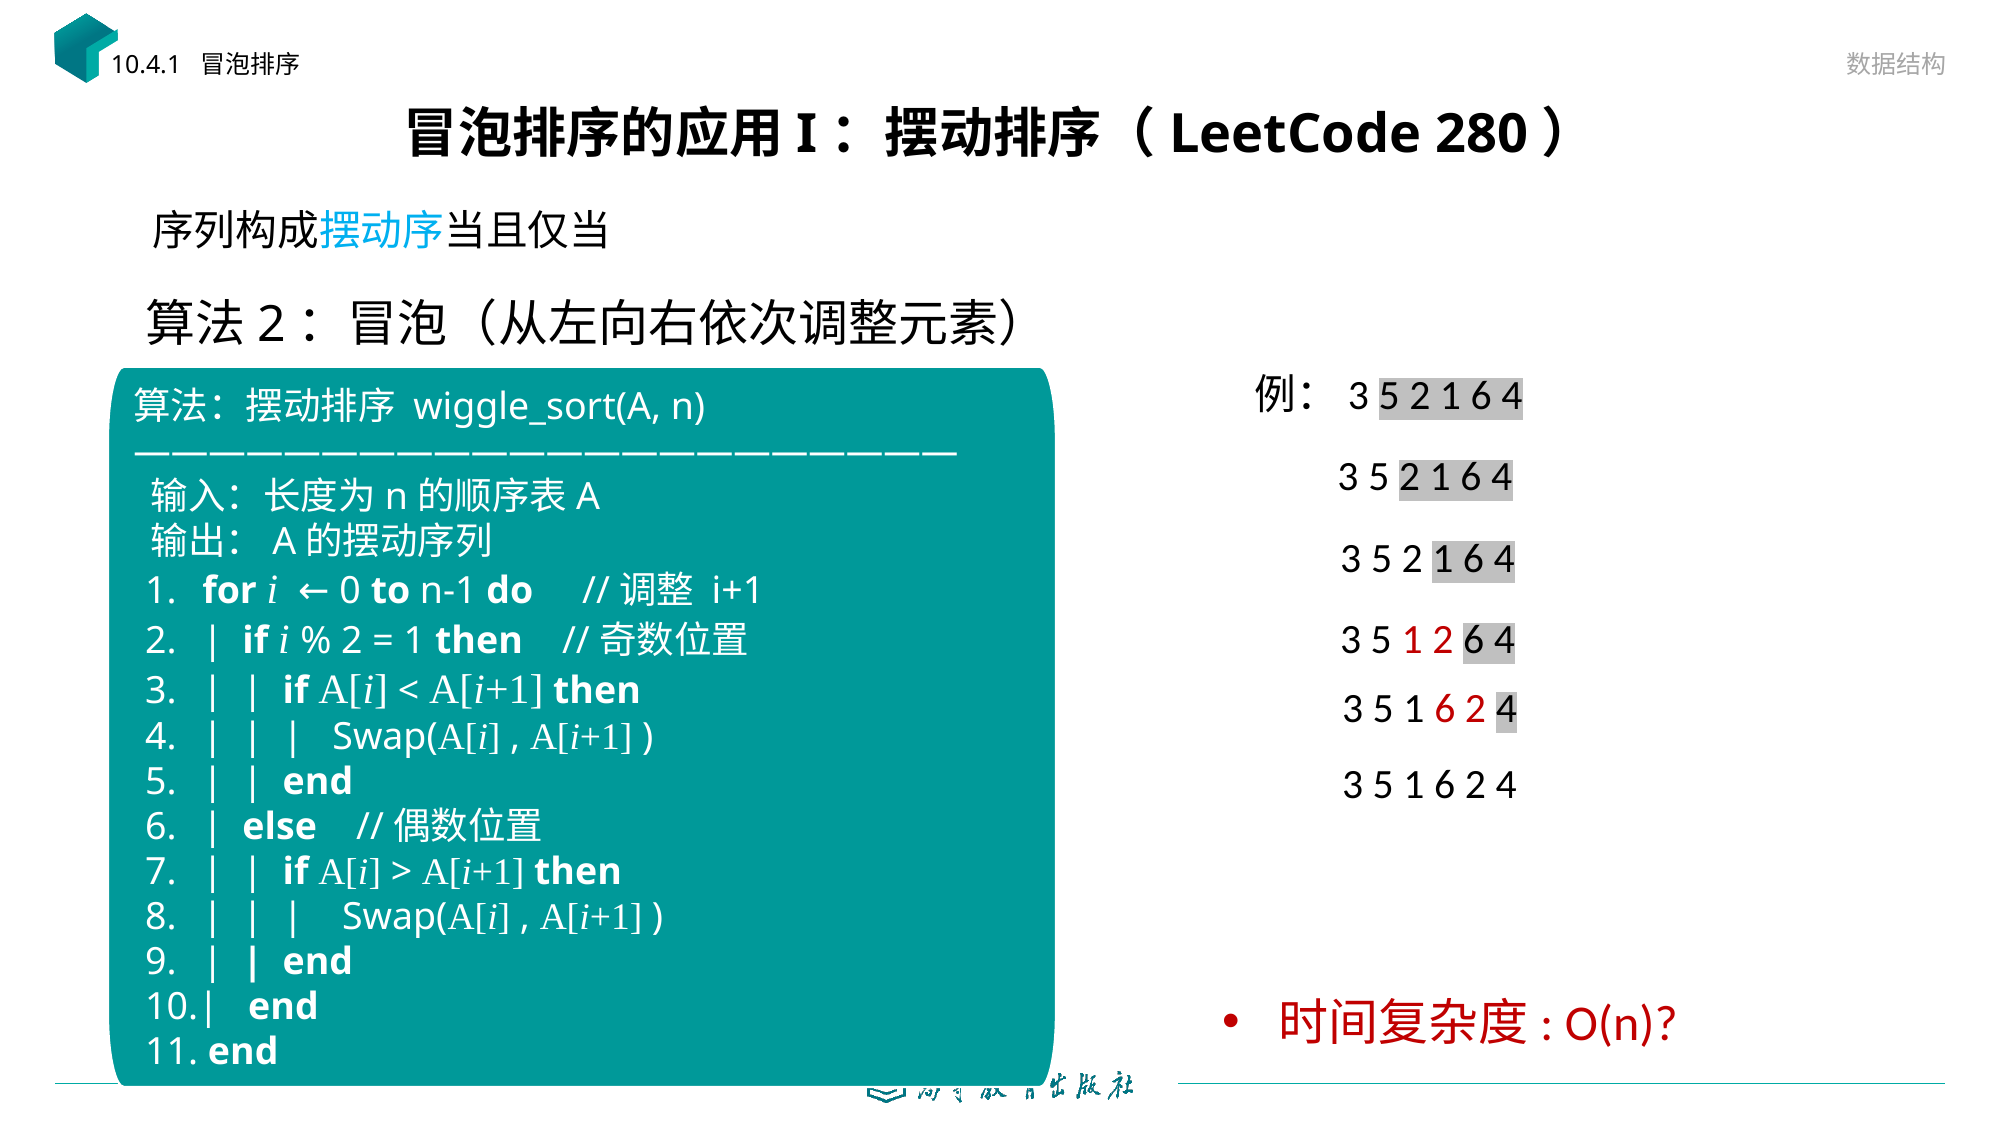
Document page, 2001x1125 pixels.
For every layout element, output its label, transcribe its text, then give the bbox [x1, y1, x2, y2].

text_box 3 5 2 1 6 4 [1322, 441, 1528, 507]
text_box 3 5 1 6 2 4 [1327, 748, 1533, 814]
text_box 3 5 1 2 6 4 [1325, 604, 1531, 670]
title 冒泡排序的应用I：摆动排序（LeetCode 280） [137, 92, 1863, 178]
list 数据结构 [1115, 32, 1962, 86]
text_box 时间复杂度: O(n)? [1207, 982, 1693, 1058]
text_box 3 5 1 6 2 4 [1327, 673, 1533, 739]
picture [867, 1063, 1133, 1103]
text_box 3 5 2 1 6 4 [1325, 523, 1531, 589]
text_box 例：3 5 2 1 6 4 [1239, 360, 1538, 425]
subtitle 10.4.1 冒泡排序 [95, 44, 894, 99]
text_box 算法2：冒泡（从左向右依次调整元素） [130, 284, 1063, 360]
text_box 算法：摆动排序 wiggle_sort(A, n) —————————————————————— 输入：长度为n的顺序表A 输出：A的摆动序列 for i ← 0 to n-1 do //调整 i+1 | if i % 2 = 1 then //奇数位置 | | if A[i] < A[i+1] then | | | Swap(A[i] , A[i+1] ) | | end | else //偶数位置 | | if A[i] > A[i+1] then | | | Swap(A[i] , A[i+1] ) | | end | end end [107, 365, 1057, 1089]
